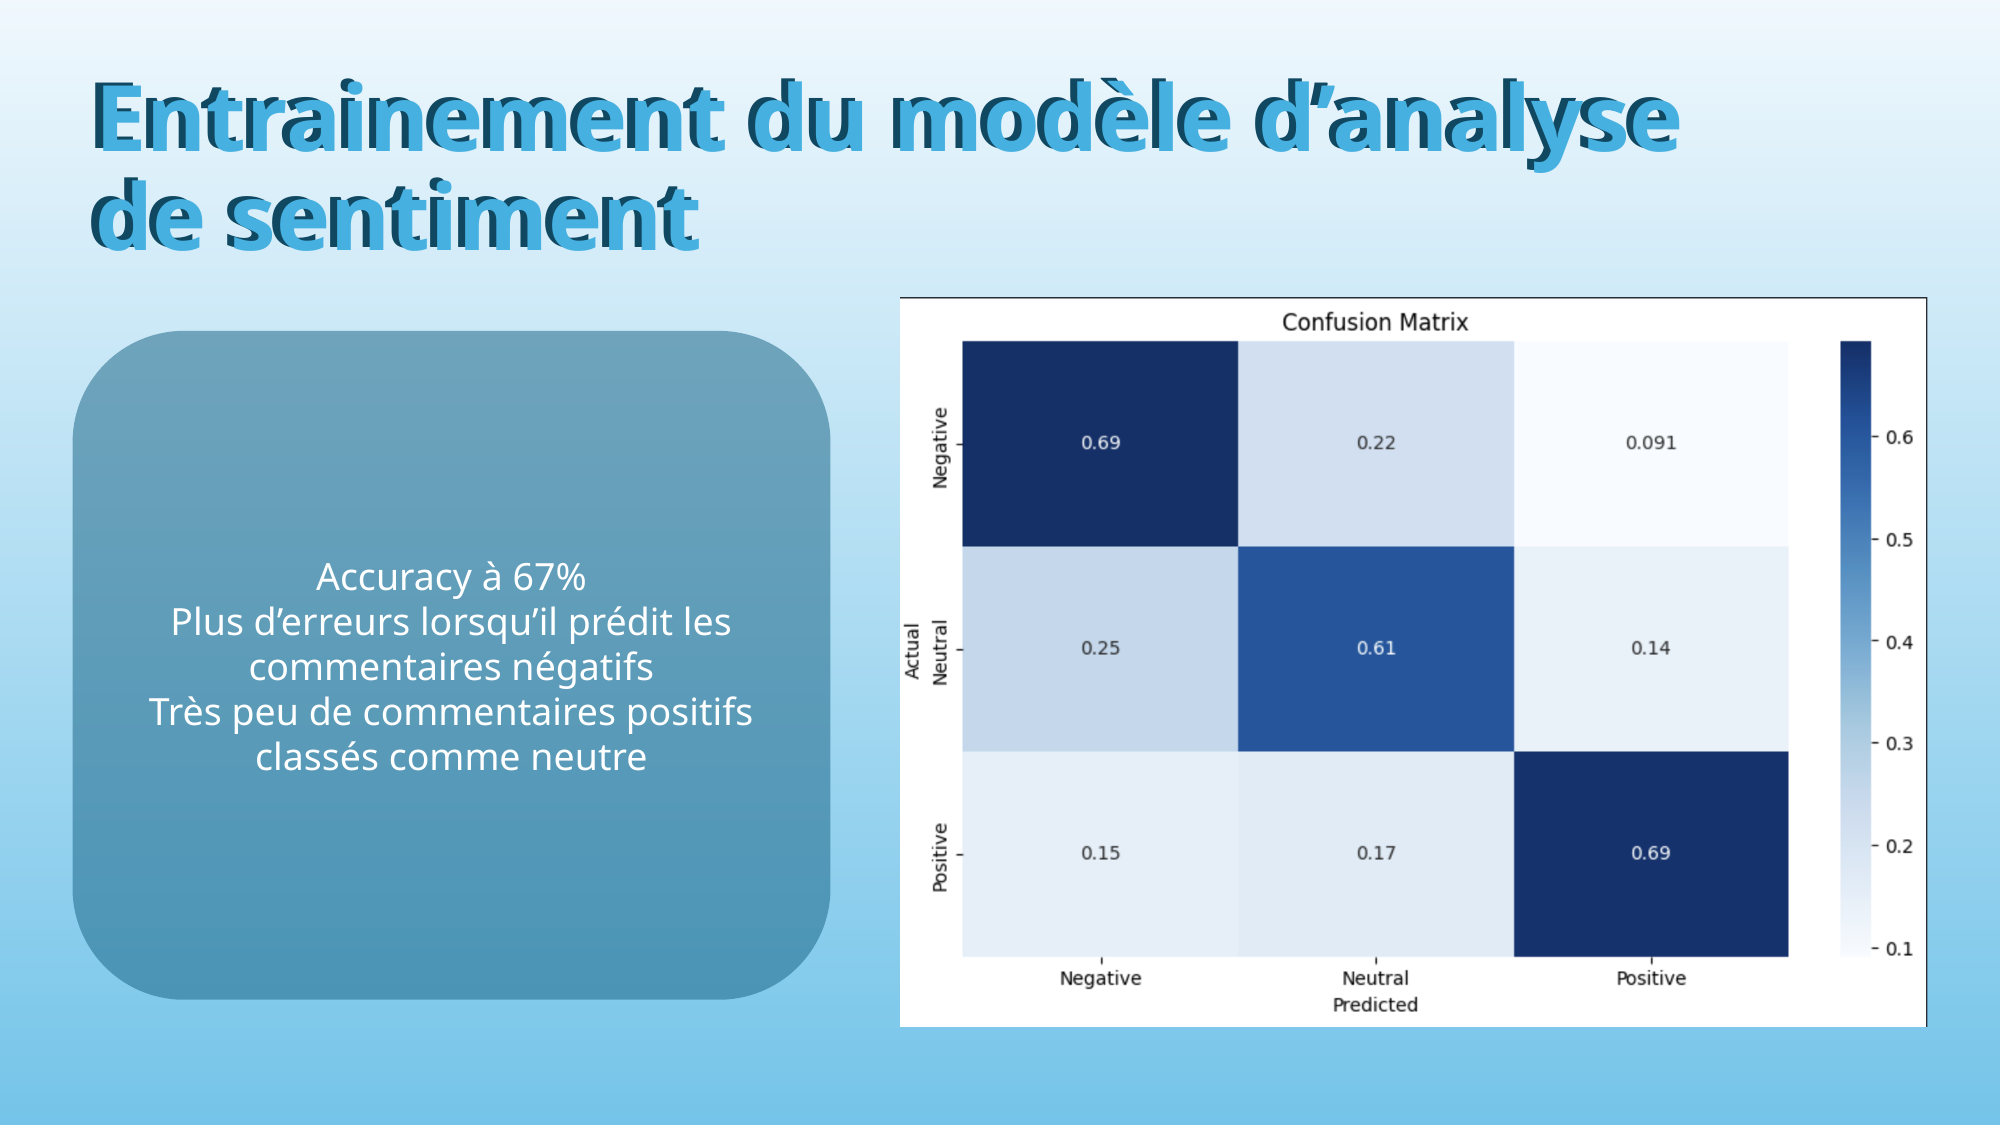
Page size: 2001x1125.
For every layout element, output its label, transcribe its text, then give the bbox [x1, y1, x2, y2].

title Entrainement du modèle d’analyse de sentiment [72, 59, 1798, 278]
text_box Accuracy à 67% Plus d’erreurs lorsqu’il prédit les commentaires négatifs Très peu de commentaires positifs classés comme neutre [72, 330, 831, 1000]
text_box Entrainement du modèle d’analyse de sentiment [80, 62, 1805, 281]
picture [899, 296, 1928, 1027]
